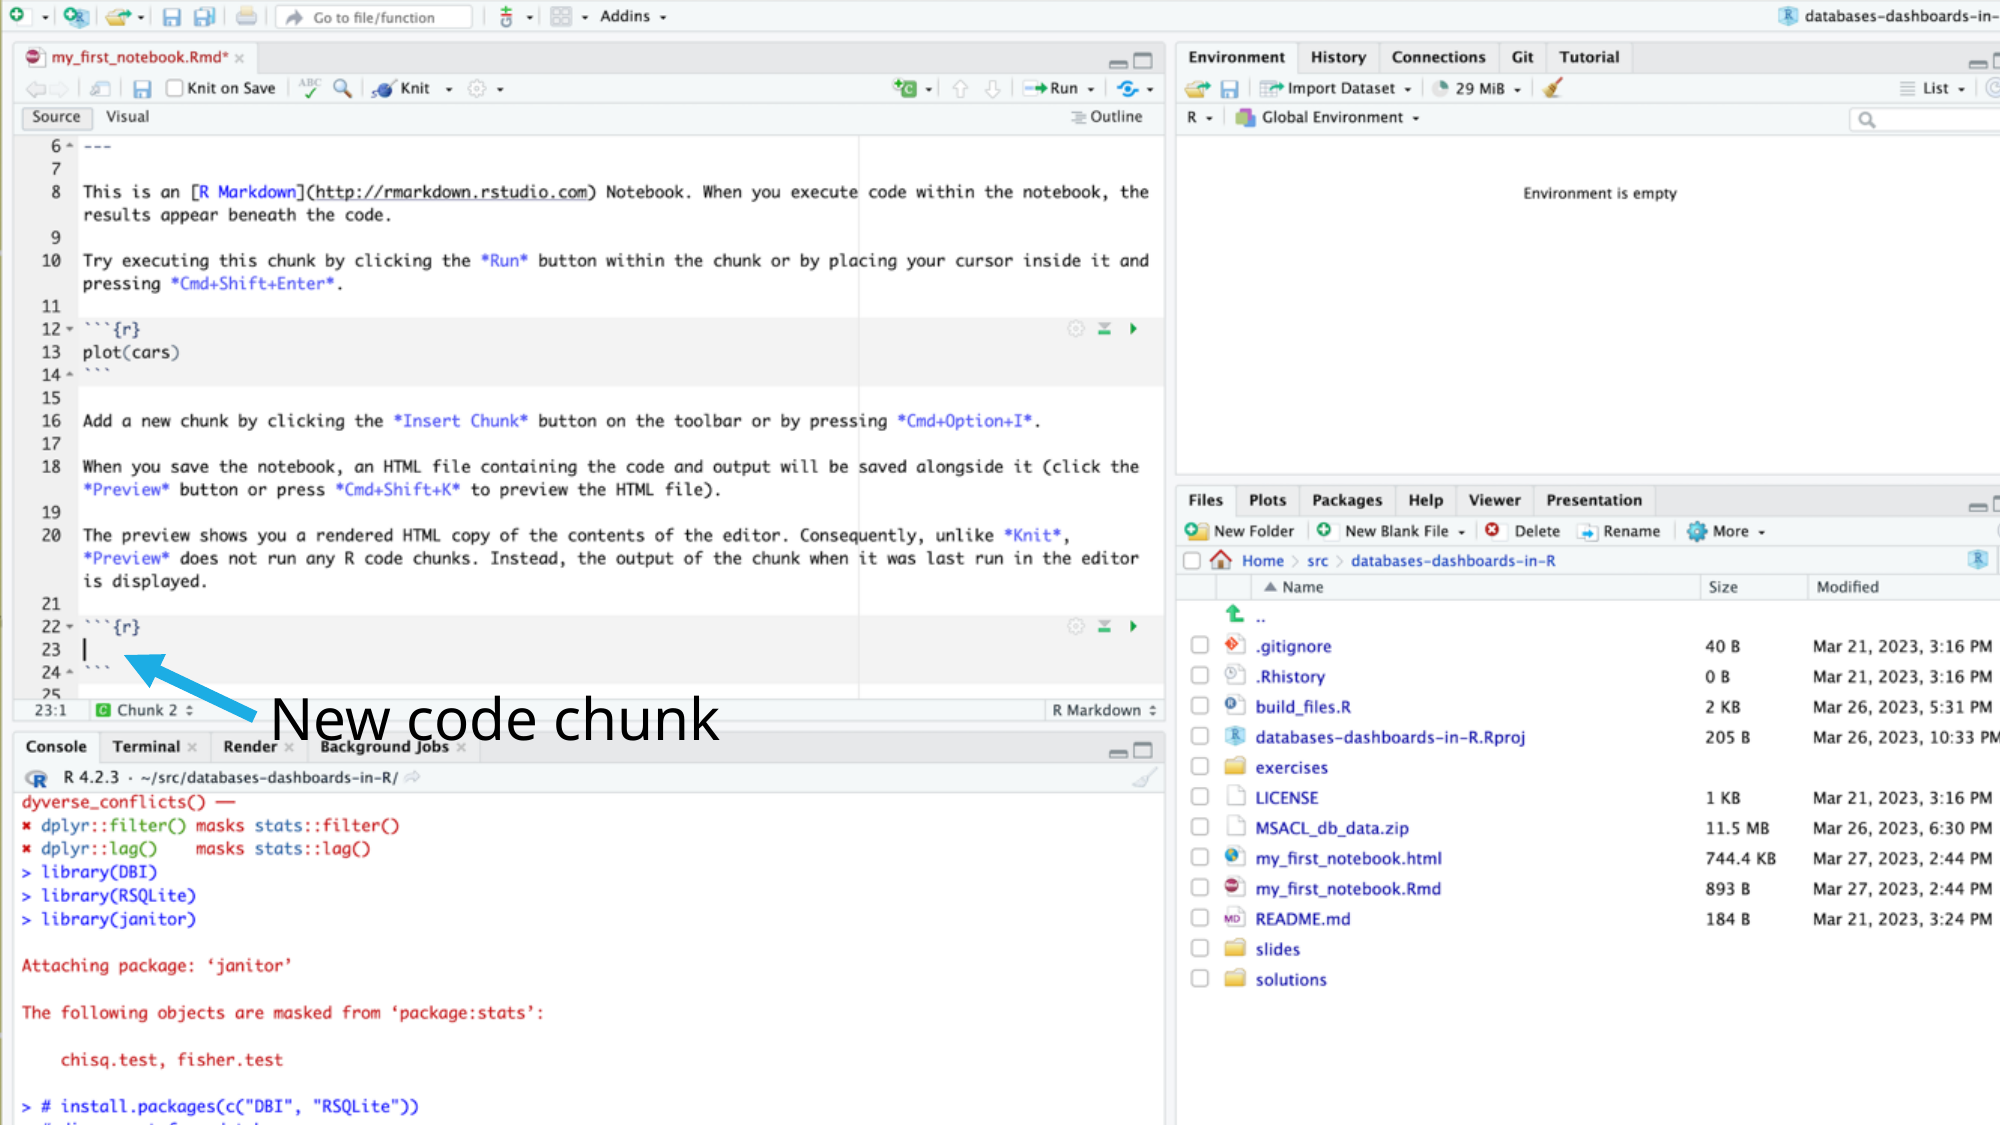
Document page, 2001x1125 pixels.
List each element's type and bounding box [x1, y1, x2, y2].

picture [0, 0, 2000, 1125]
text_box [123, 654, 255, 718]
